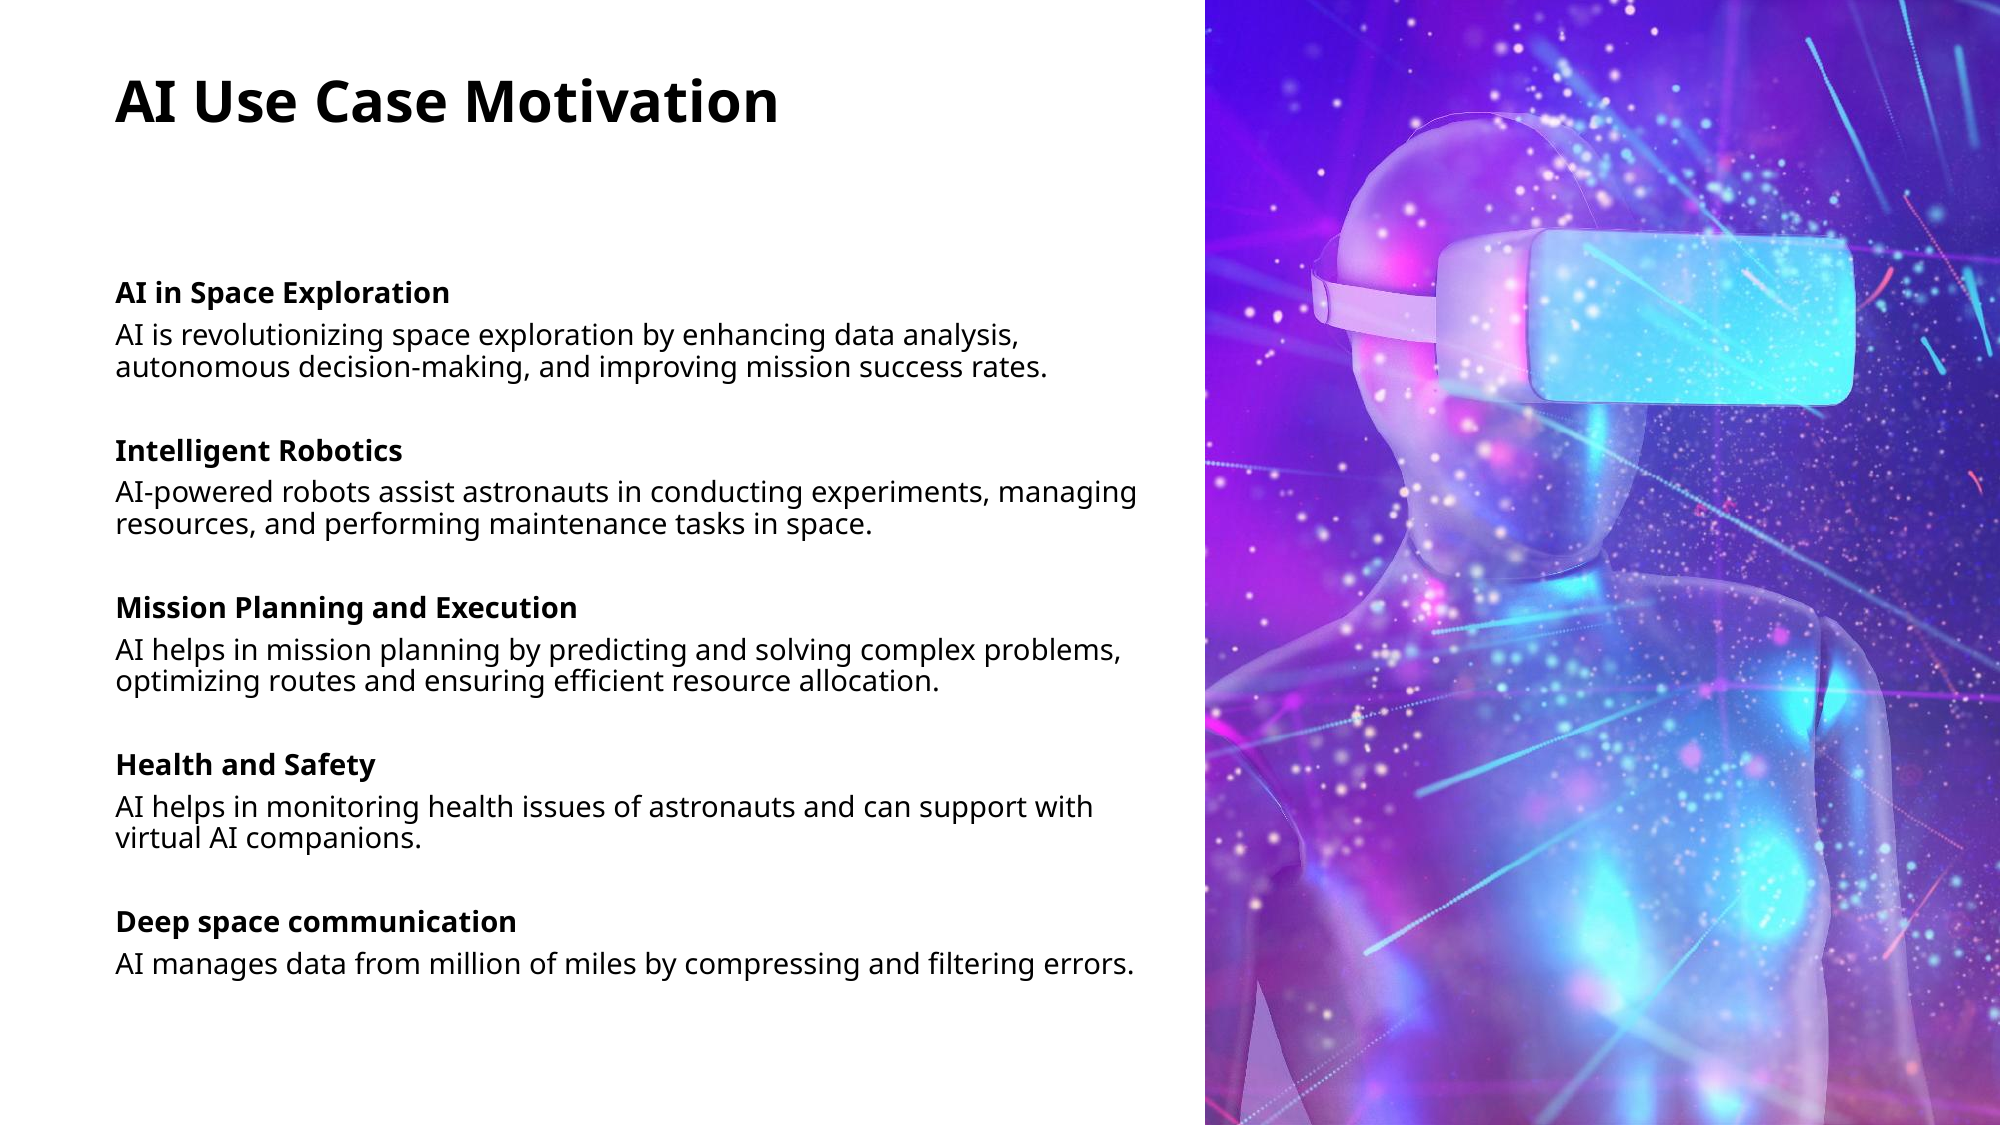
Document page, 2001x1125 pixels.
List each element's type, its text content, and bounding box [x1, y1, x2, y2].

list AI in Space Exploration AI is revolutionizing space exploration by enhancing data analysis, autonomous decision-making, and improving mission success rates. Intelligent Robotics AI-powered robots assist astronauts in conducting experiments, managing resources, and performing maintenance tasks in space. Mission Planning and Execution AI helps in mission planning by predicting and solving complex problems, optimizing routes and ensuring efficient resource allocation. Health and Safety AI helps in monitoring health issues of astronauts and can support with virtual AI companions. Deep space communication AI manages data from million of miles by compressing and filtering errors. [100, 271, 1158, 1036]
text_box [0, 0, 1204, 1125]
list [1204, 0, 2000, 1125]
title AI Use Case Motivation [100, 65, 1091, 143]
